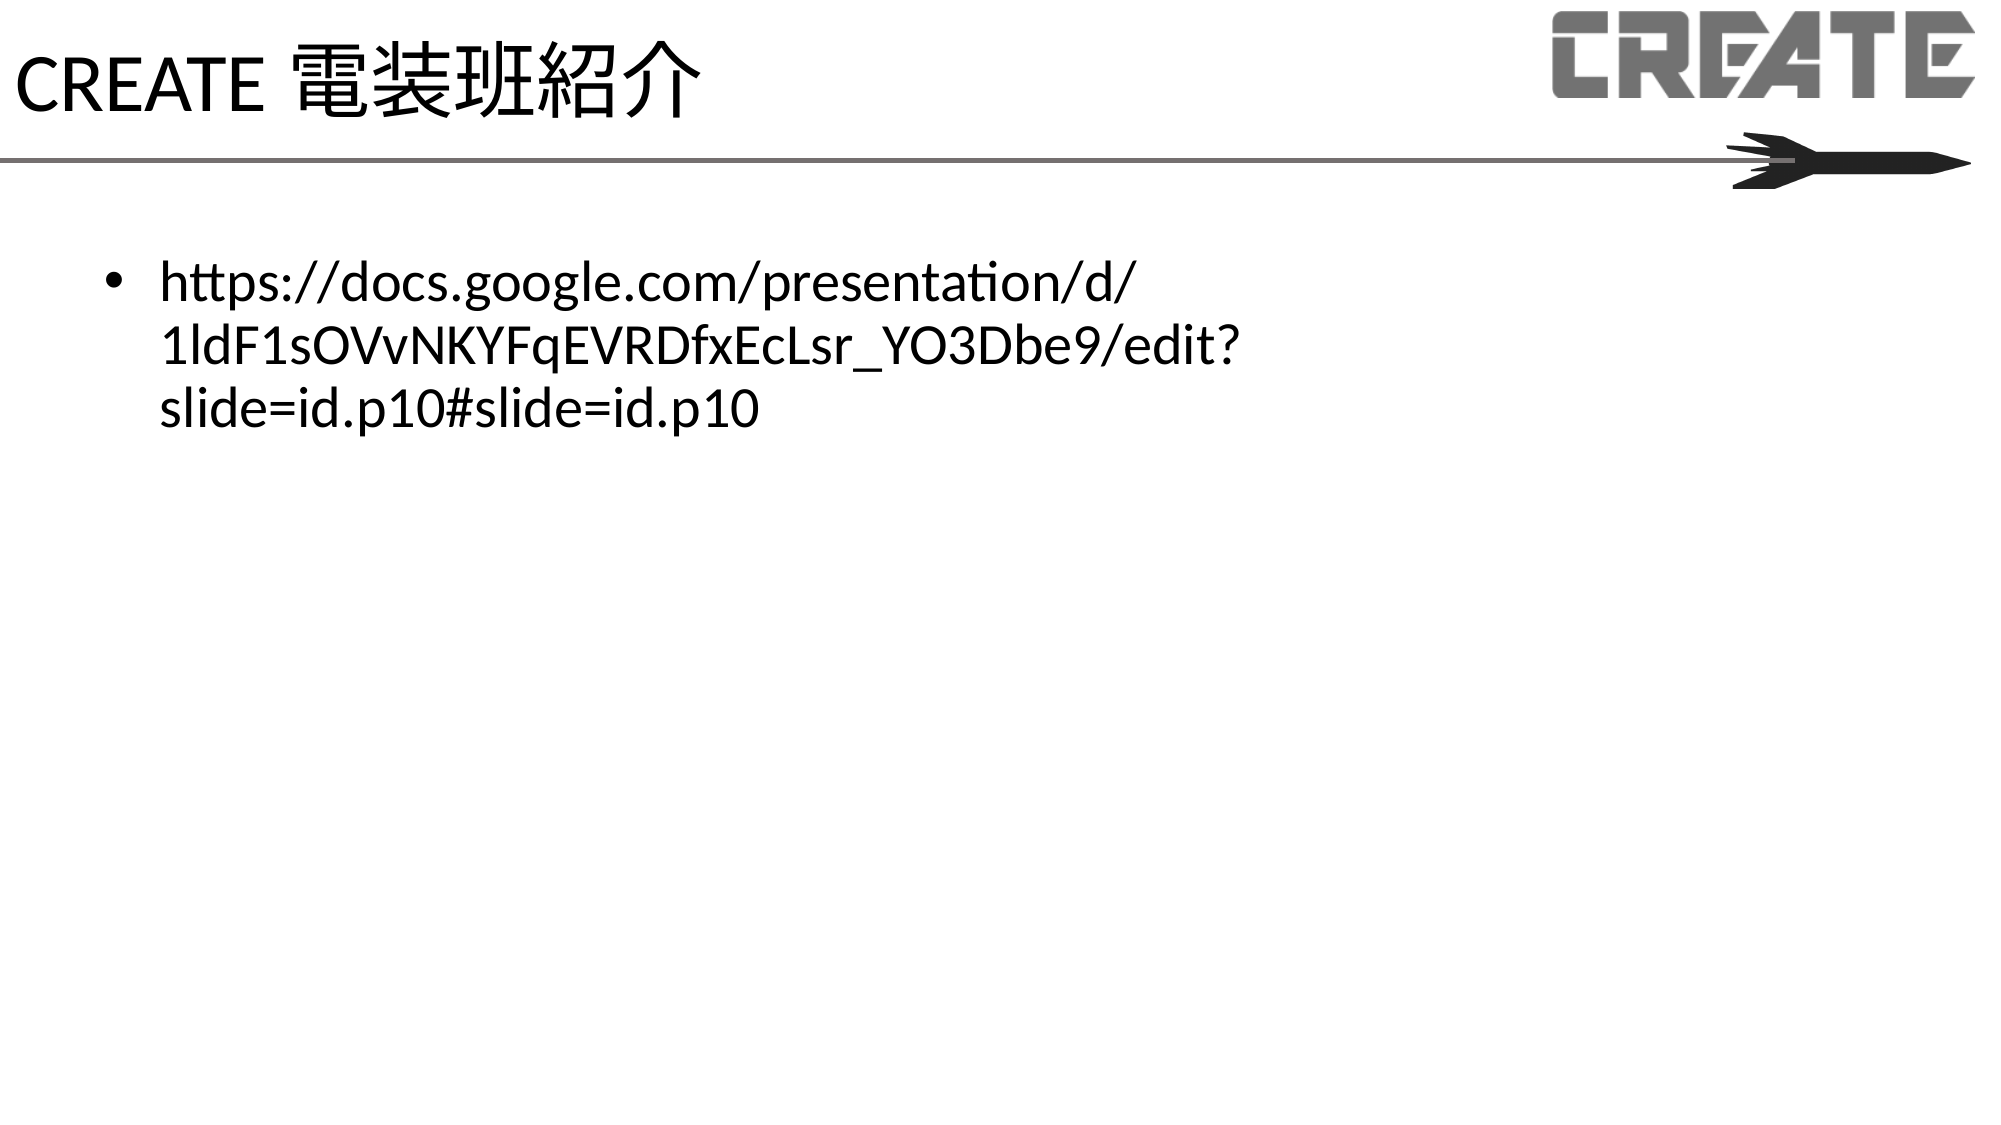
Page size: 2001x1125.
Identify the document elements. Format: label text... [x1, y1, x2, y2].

list https://docs.google.com/presentation/d/1ldF1sOVvNKYFqEVRDfxEcLsr_YO3Dbe9/edit?slide=id.p10#slide=id.p10 [70, 243, 1796, 958]
picture [1552, 11, 1975, 98]
title CREATE電装班紹介 [0, 0, 1521, 168]
picture [1726, 133, 1971, 189]
